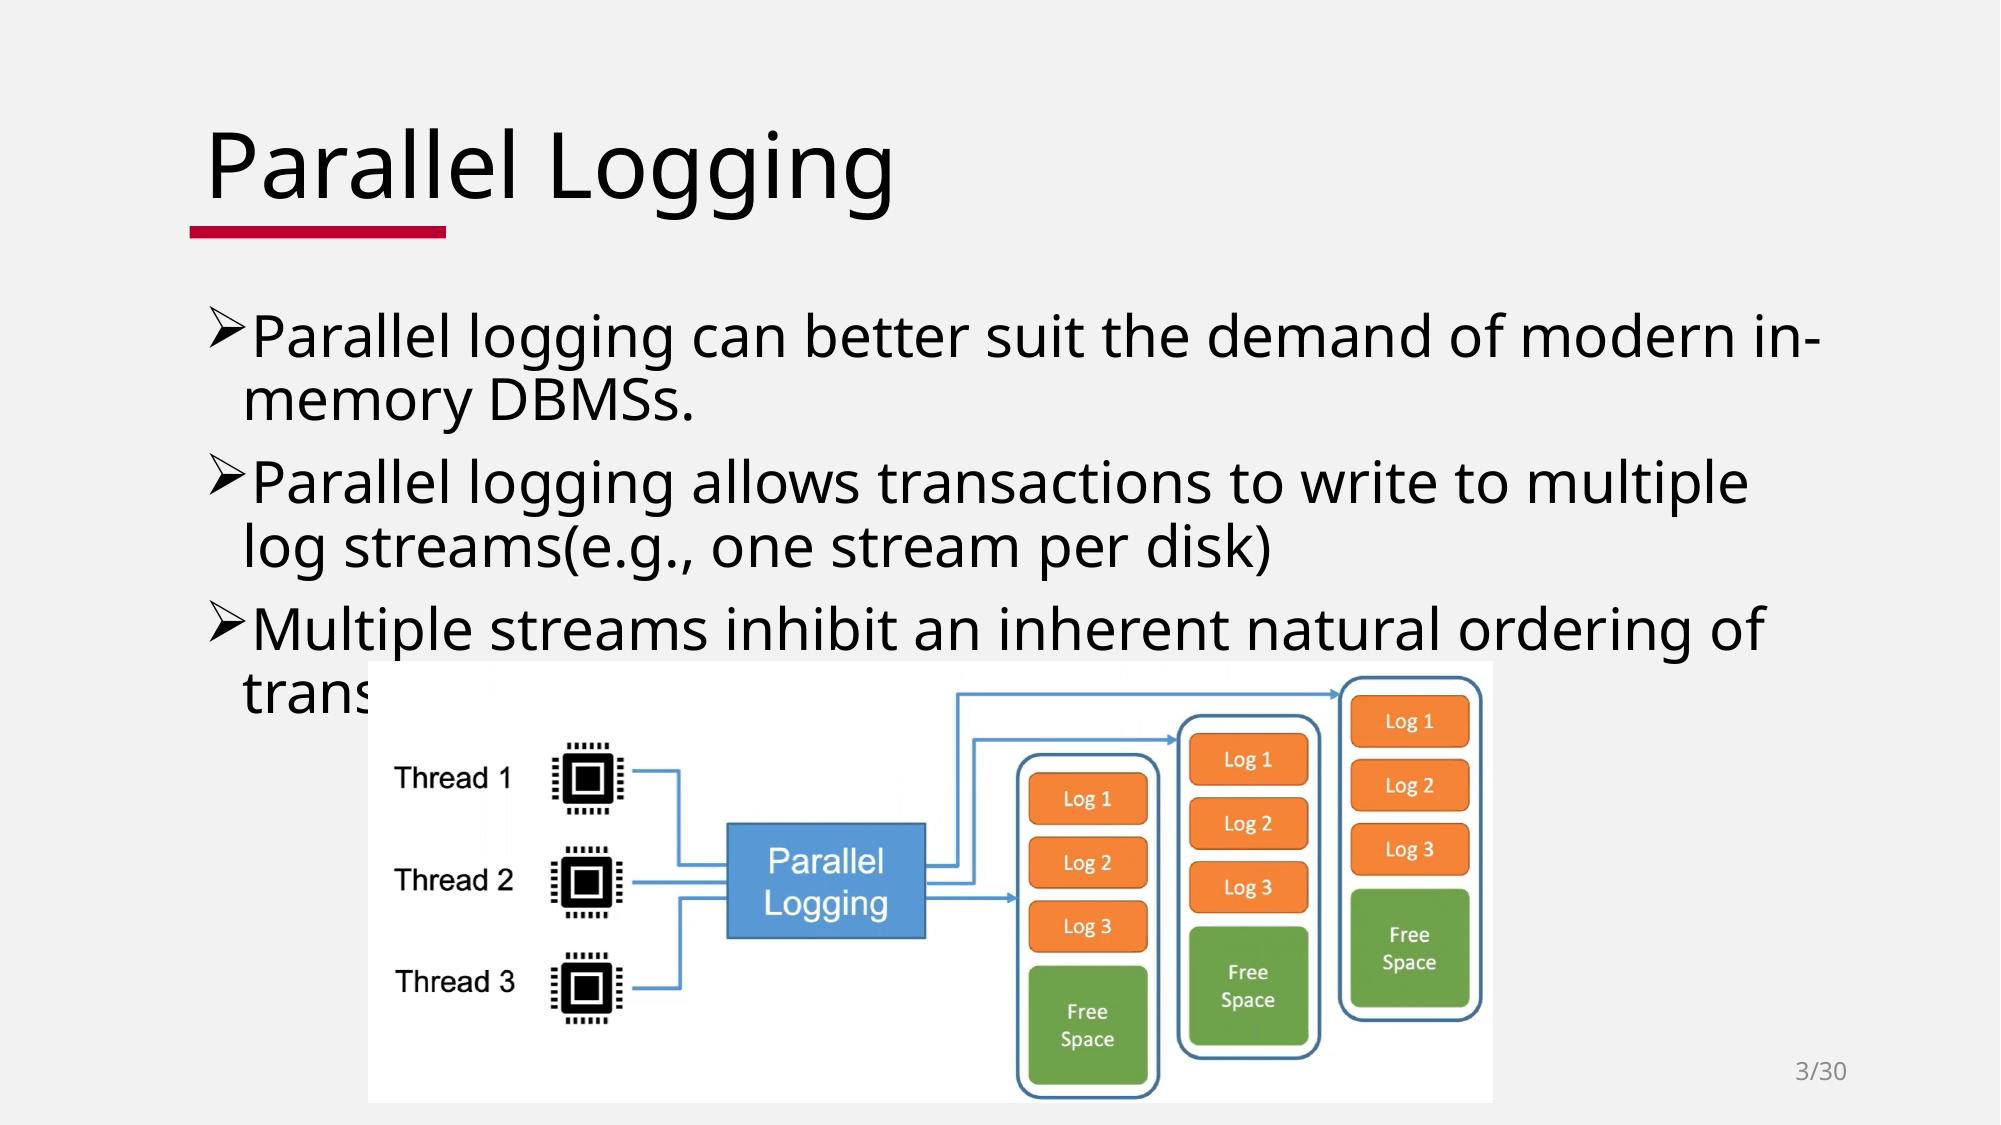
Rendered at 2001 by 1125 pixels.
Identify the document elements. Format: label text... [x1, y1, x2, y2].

title Parallel Logging [189, 59, 1863, 278]
list Parallel logging can better suit the demand of modern in-memory DBMSs. Parallel logging allows transactions to write to multiple log streams(e.g., one stream per disk) Multiple streams inhibit an inherent natural ordering of transactions [189, 299, 1863, 1014]
picture [367, 660, 1494, 1103]
slide_number 3/30 [1499, 1042, 1863, 1103]
